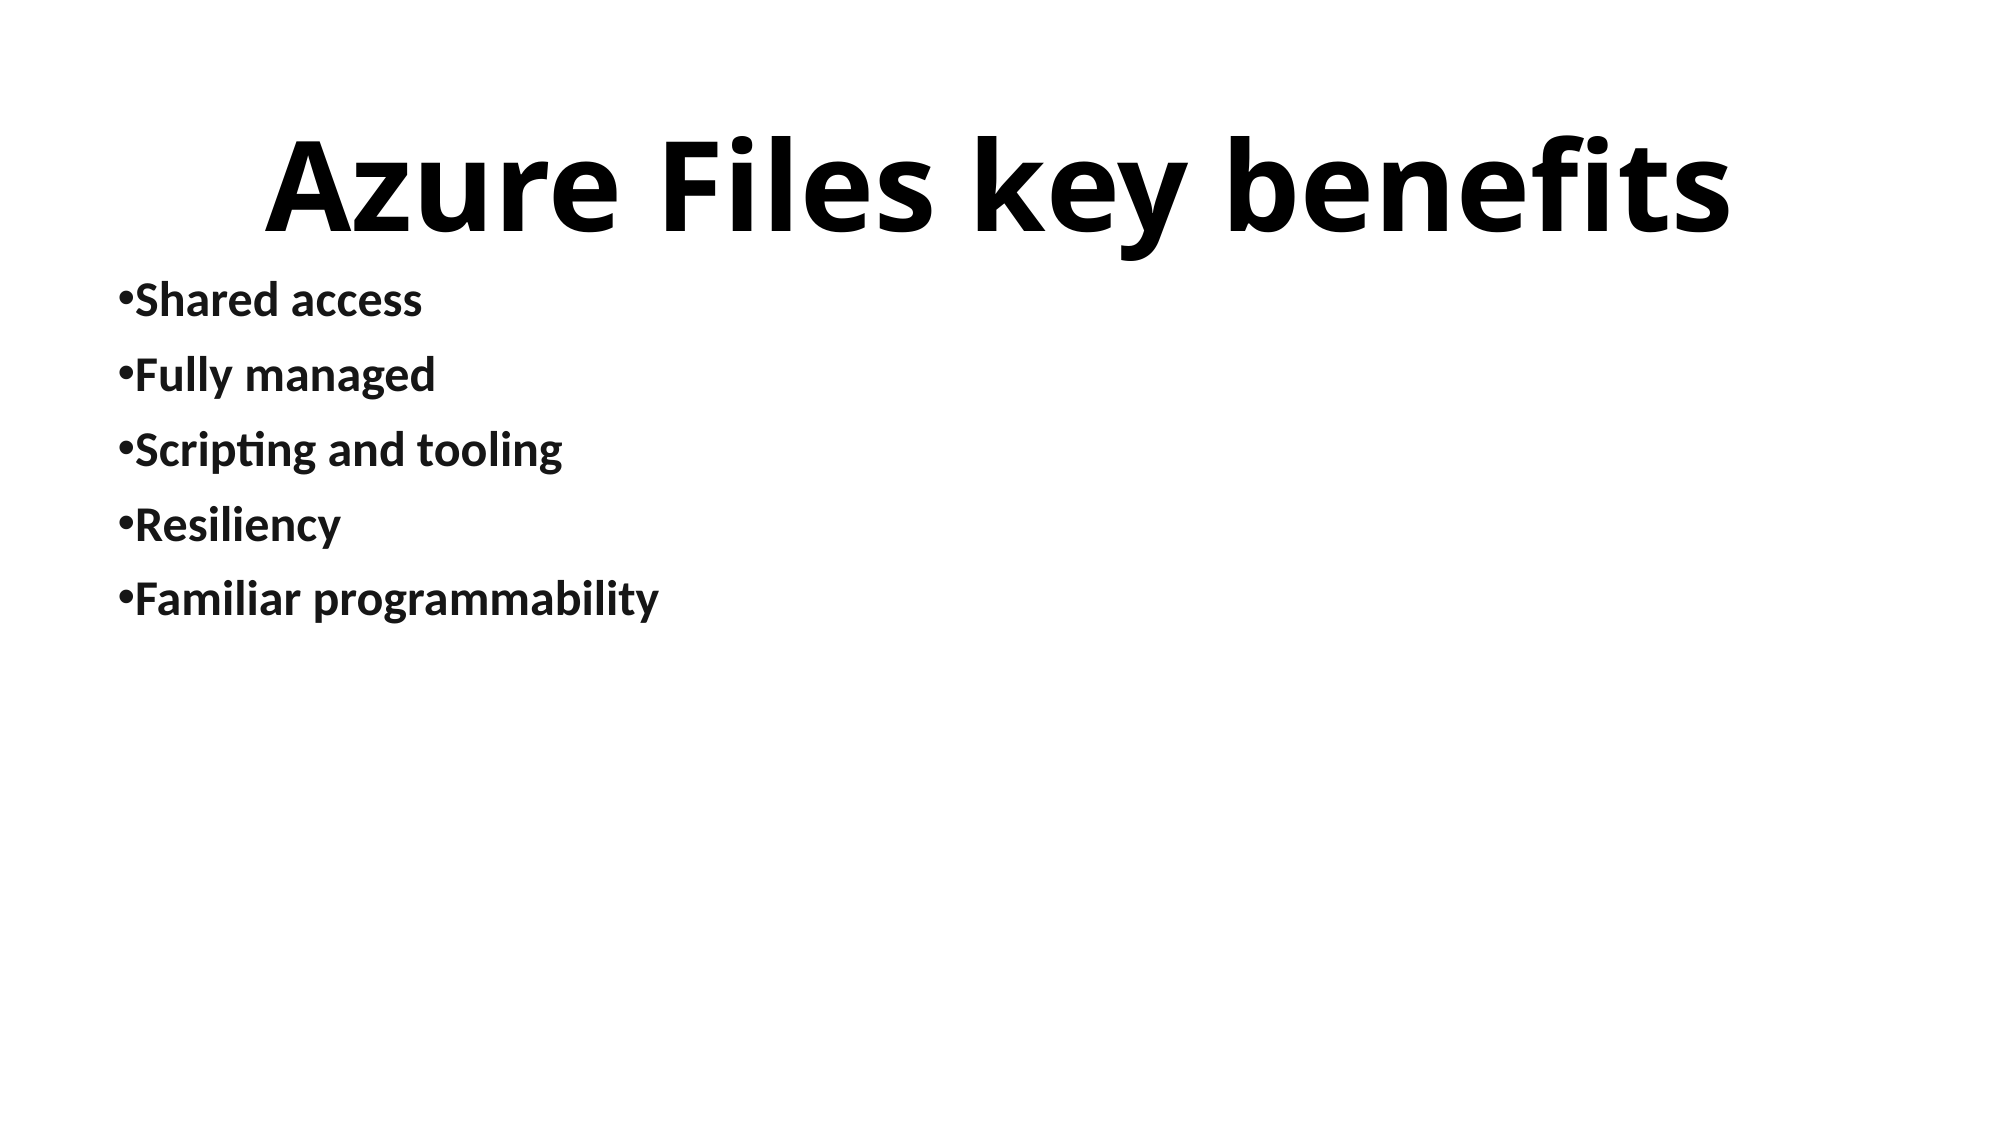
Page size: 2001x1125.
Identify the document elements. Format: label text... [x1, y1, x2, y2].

subtitle Shared access Fully managed Scripting and tooling Resiliency Familiar programmability [102, 265, 1888, 1096]
title Azure Files key benefits [249, 80, 1750, 265]
